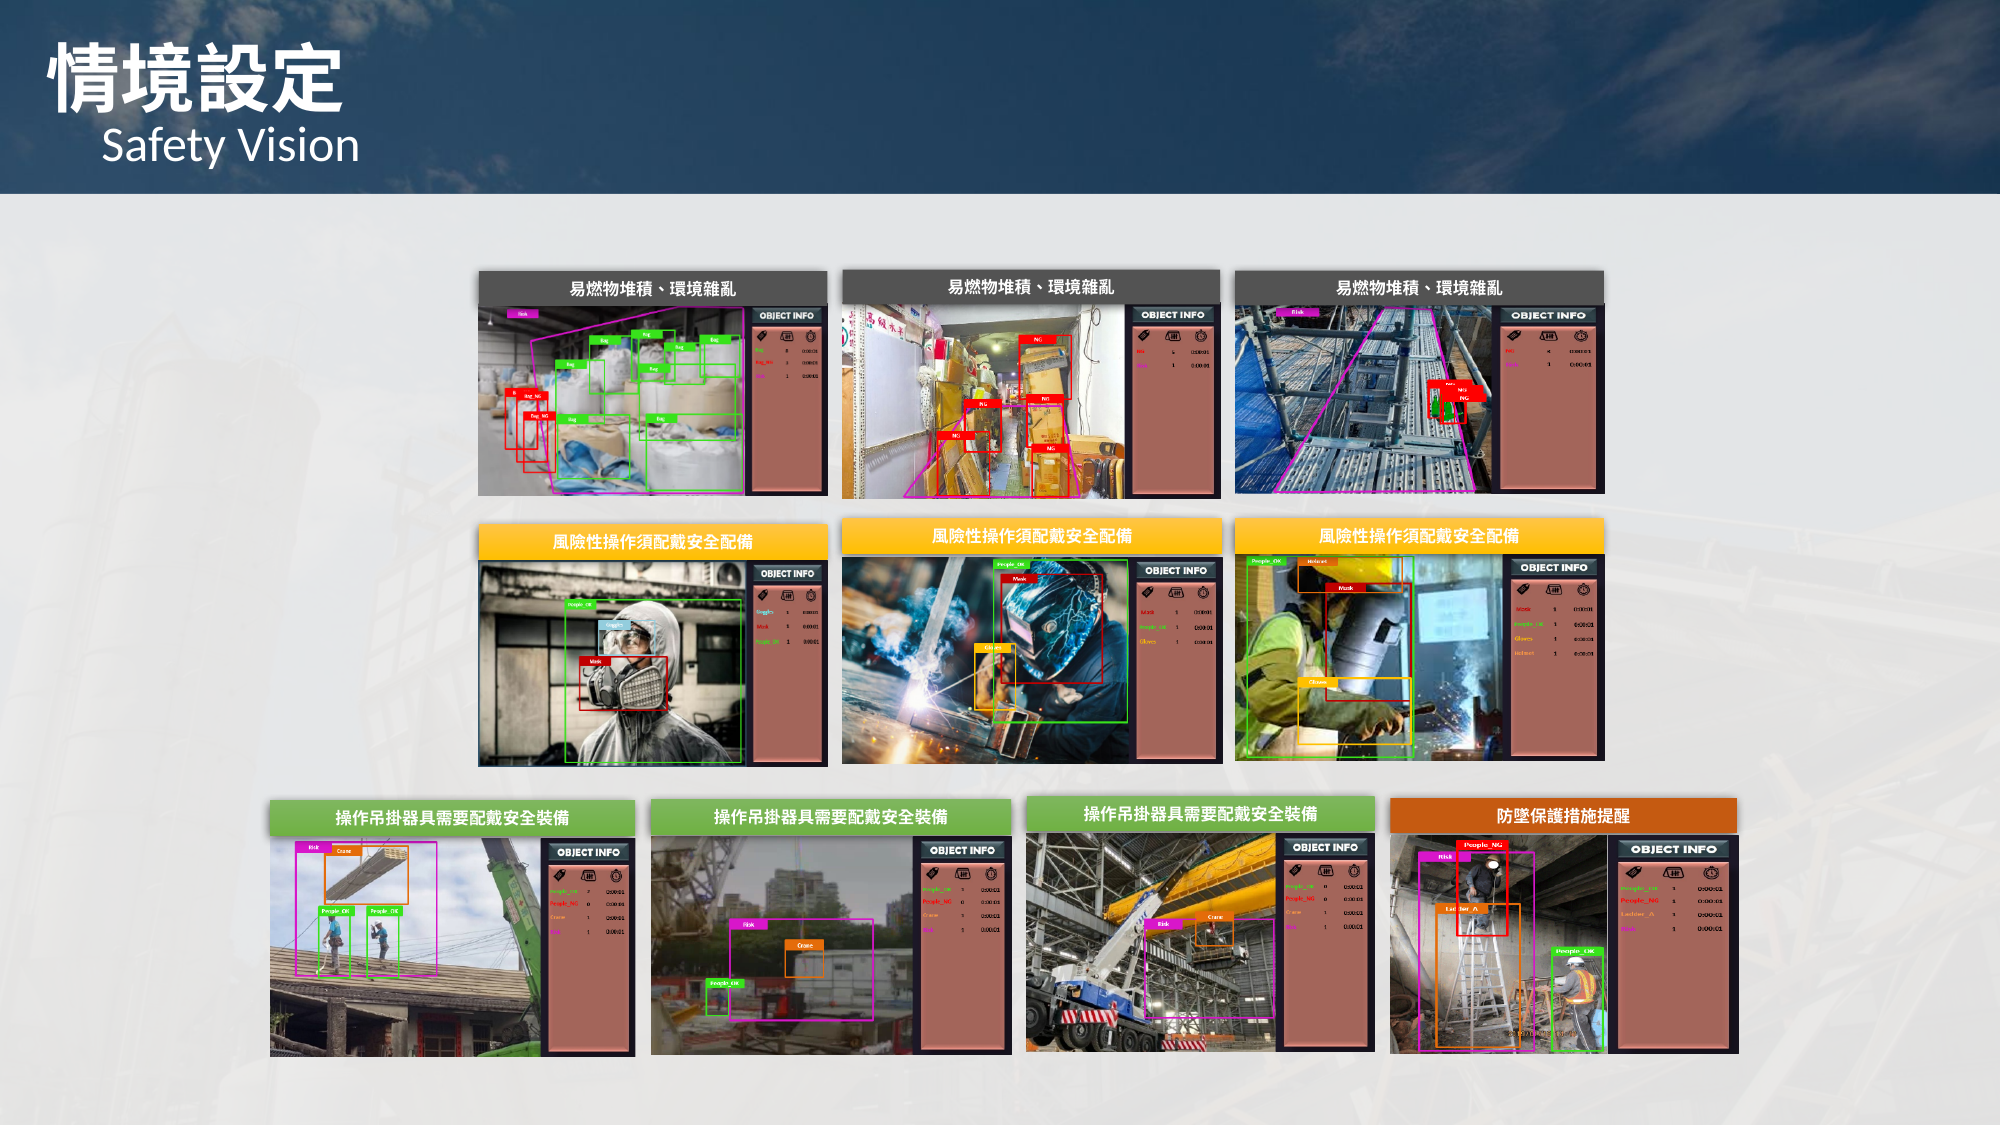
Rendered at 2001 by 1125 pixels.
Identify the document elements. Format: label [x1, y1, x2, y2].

text_box [1235, 270, 1605, 494]
text_box [478, 271, 828, 496]
text_box [270, 800, 636, 1057]
text_box [478, 524, 828, 767]
text_box [30, 24, 432, 180]
picture [0, 0, 2000, 1125]
text_box [650, 799, 1012, 1055]
text_box [842, 269, 1221, 499]
text_box [1026, 796, 1375, 1052]
text_box [1235, 518, 1605, 761]
text_box [842, 518, 1223, 764]
text_box [1390, 798, 1739, 1054]
